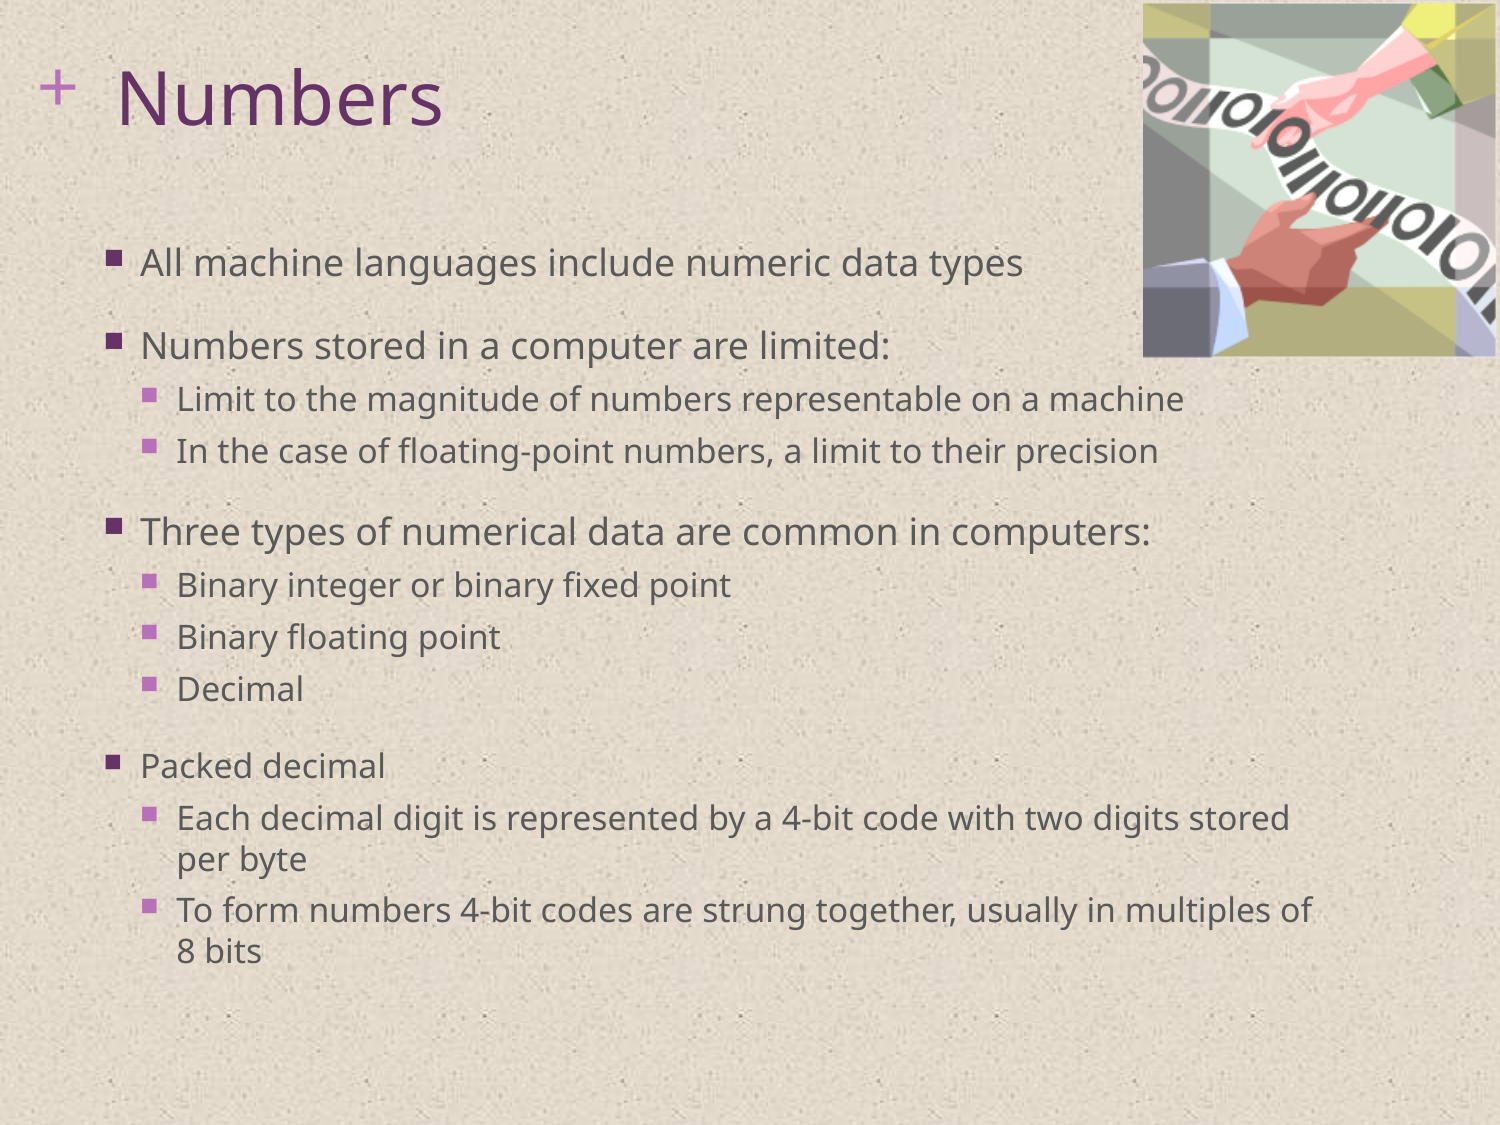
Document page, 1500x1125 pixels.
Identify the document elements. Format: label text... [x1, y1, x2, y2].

title Numbers [100, 42, 1136, 226]
list All machine languages include numeric data types Numbers stored in a computer are limited: Limit to the magnitude of numbers representable on a machine In the case of floating-point numbers, a limit to their precision Three types of numerical data are common in computers: Binary integer or binary fixed point Binary floating point Decimal Packed decimal Each decimal digit is represented by a 4-bit code with two digits stored per byte To form numbers 4-bit codes are strung together, usually in multiples of 8 bits [88, 231, 1329, 982]
picture [0, 0, 1500, 1125]
